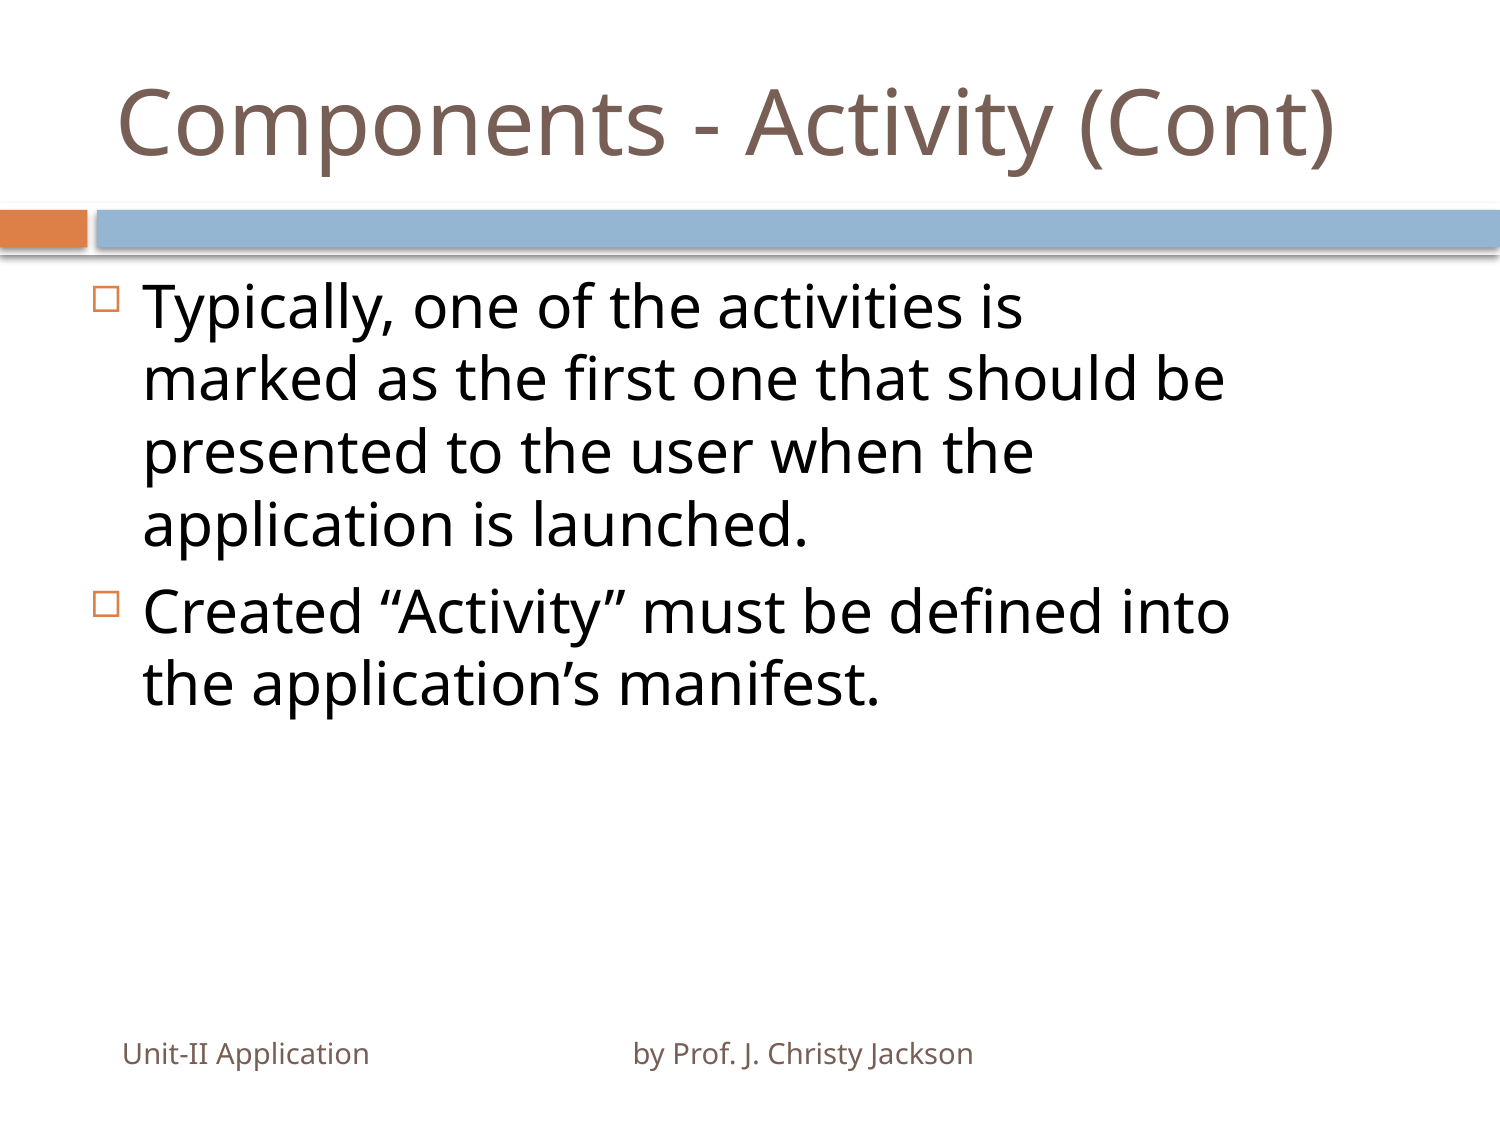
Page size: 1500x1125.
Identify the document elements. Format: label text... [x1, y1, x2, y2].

footer Unit-II Application by Prof. J. Christy Jackson [99, 1025, 990, 1085]
title Components - Activity (Cont) [100, 37, 1438, 200]
list Typically, one of the activities is marked as the first one that should be presented to the user when the application is launched. Created “Activity” must be defined into the application’s manifest. [75, 260, 1263, 788]
